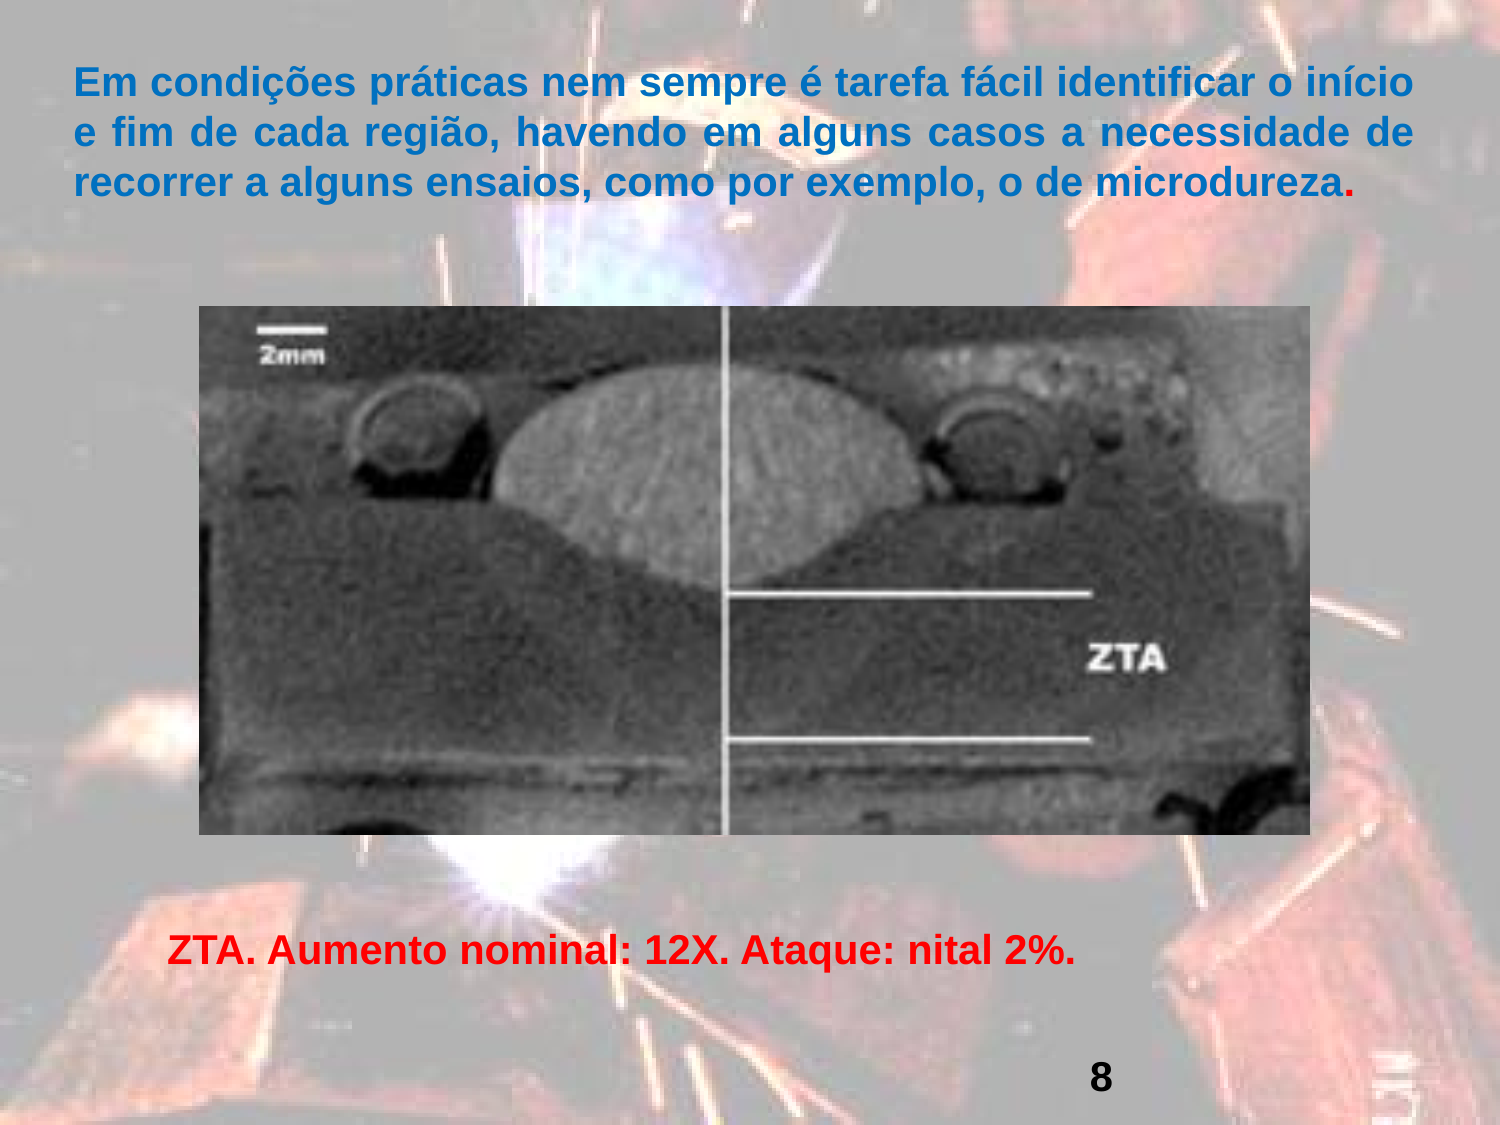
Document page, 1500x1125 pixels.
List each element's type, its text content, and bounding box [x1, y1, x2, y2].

slide_number 8 [1074, 1042, 1425, 1103]
picture [0, 0, 1500, 1125]
text_box Em condições práticas nem sempre é tarefa fácil identificar o início e fim de cada região, havendo em alguns casos a necessidade de recorrer a alguns ensaios, como por exemplo, o de microdureza. [58, 46, 1430, 212]
text_box ZTA. Aumento nominal: 12X. Ataque: nital 2%. [152, 915, 1383, 981]
